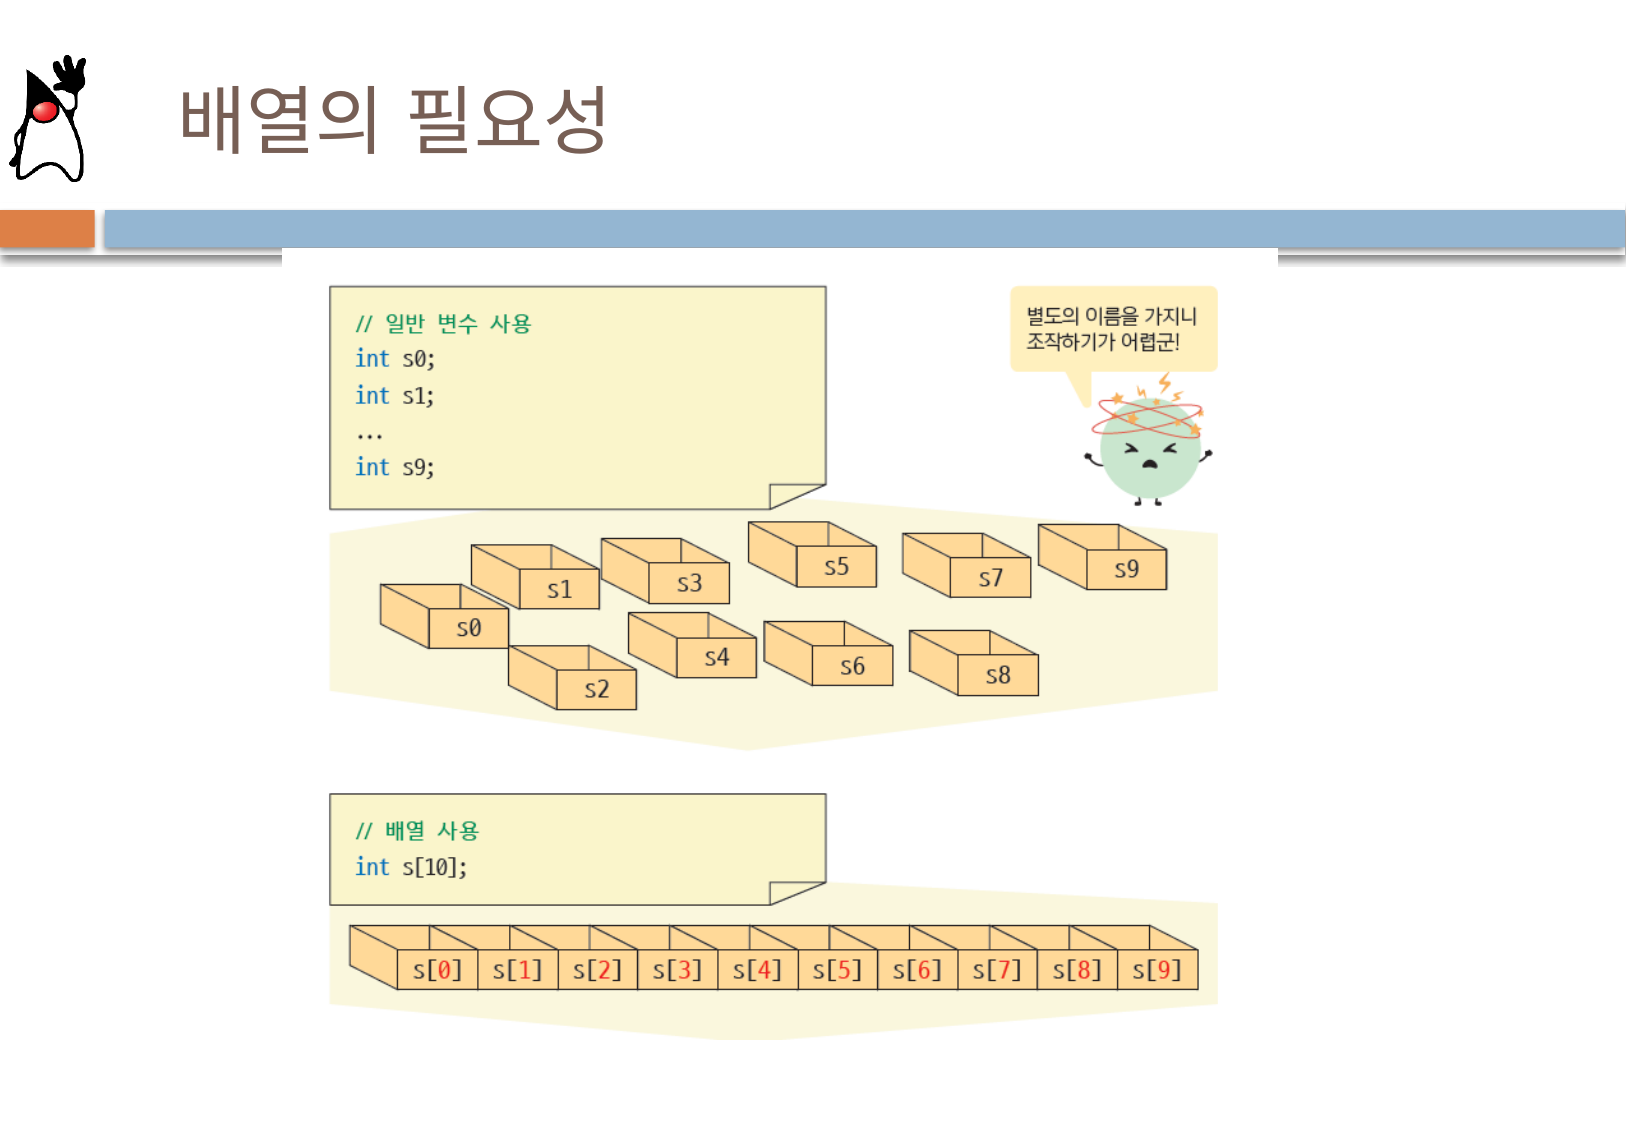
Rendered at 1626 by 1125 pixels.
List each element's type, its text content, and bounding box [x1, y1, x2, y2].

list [281, 248, 1278, 1040]
picture [9, 55, 86, 182]
title 배열의 필요성 [162, 37, 1501, 200]
